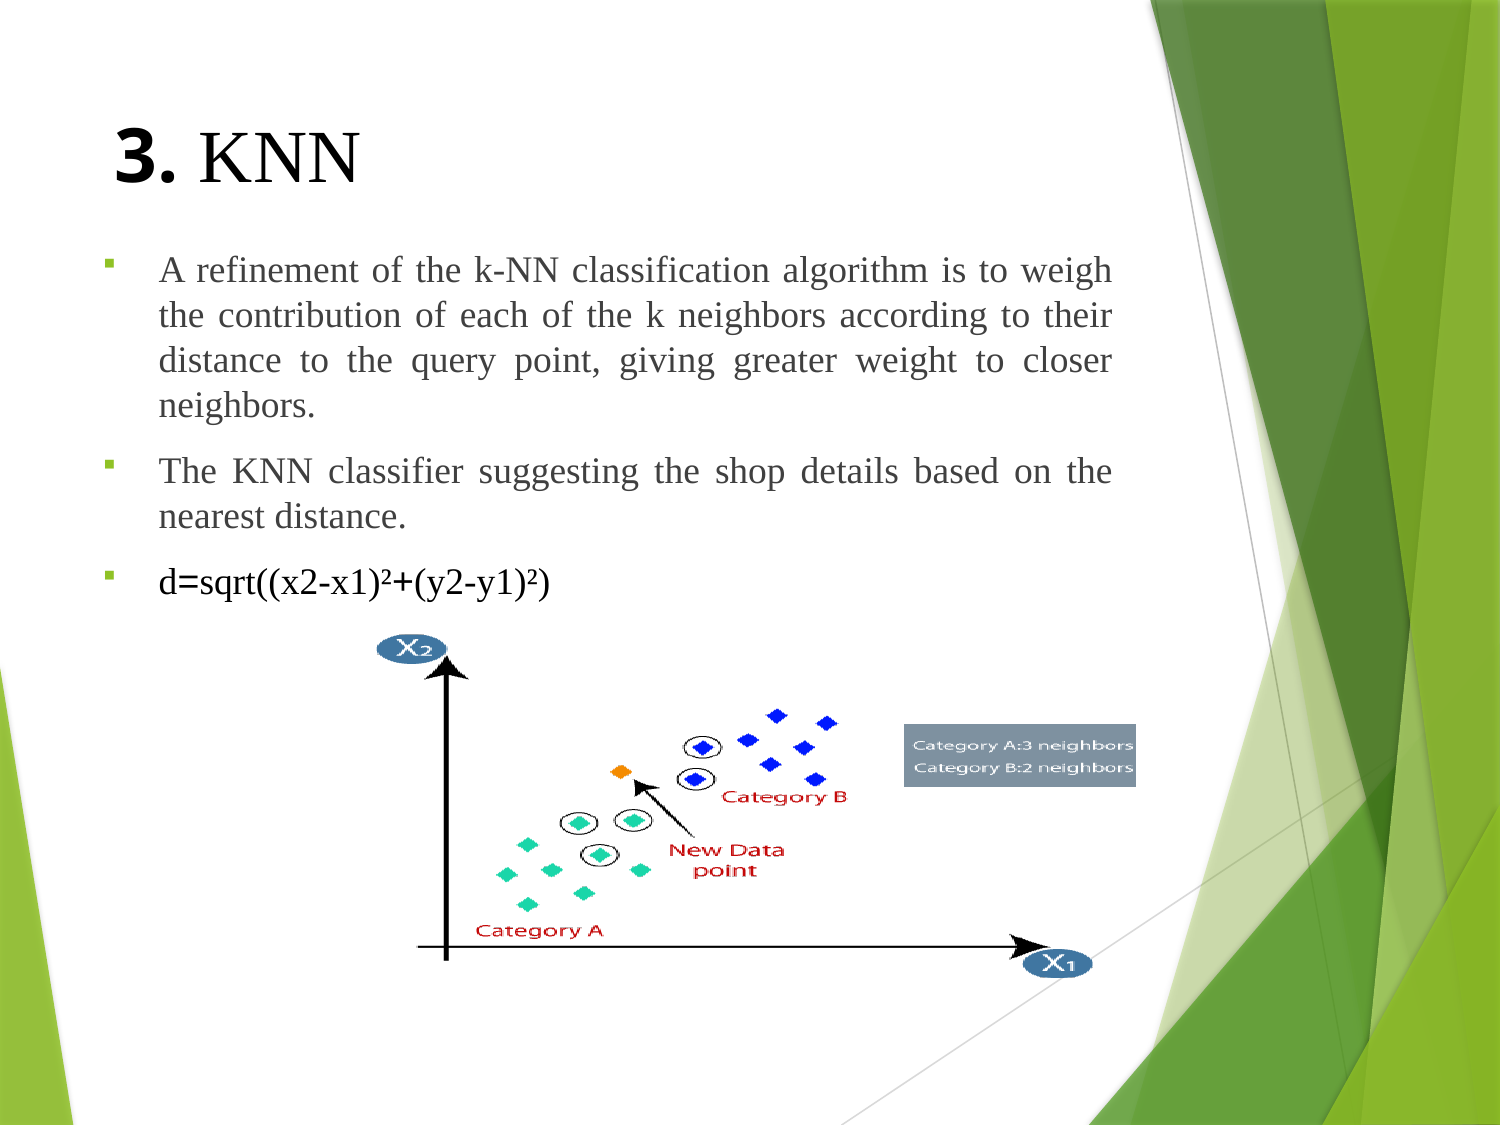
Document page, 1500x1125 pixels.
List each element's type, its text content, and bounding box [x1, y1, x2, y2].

title 3. KNN [99, 99, 1142, 317]
picture [361, 624, 1145, 988]
list A refinement of the k-NN classification algorithm is to weigh the contribution of each of the k neighbors according to their distance to the query point, giving greater weight to closer neighbors. The KNN classifier suggesting the shop details based on the nearest distance. d=sqrt((x2-x1)²+(y2-y1)²) [87, 237, 1129, 875]
